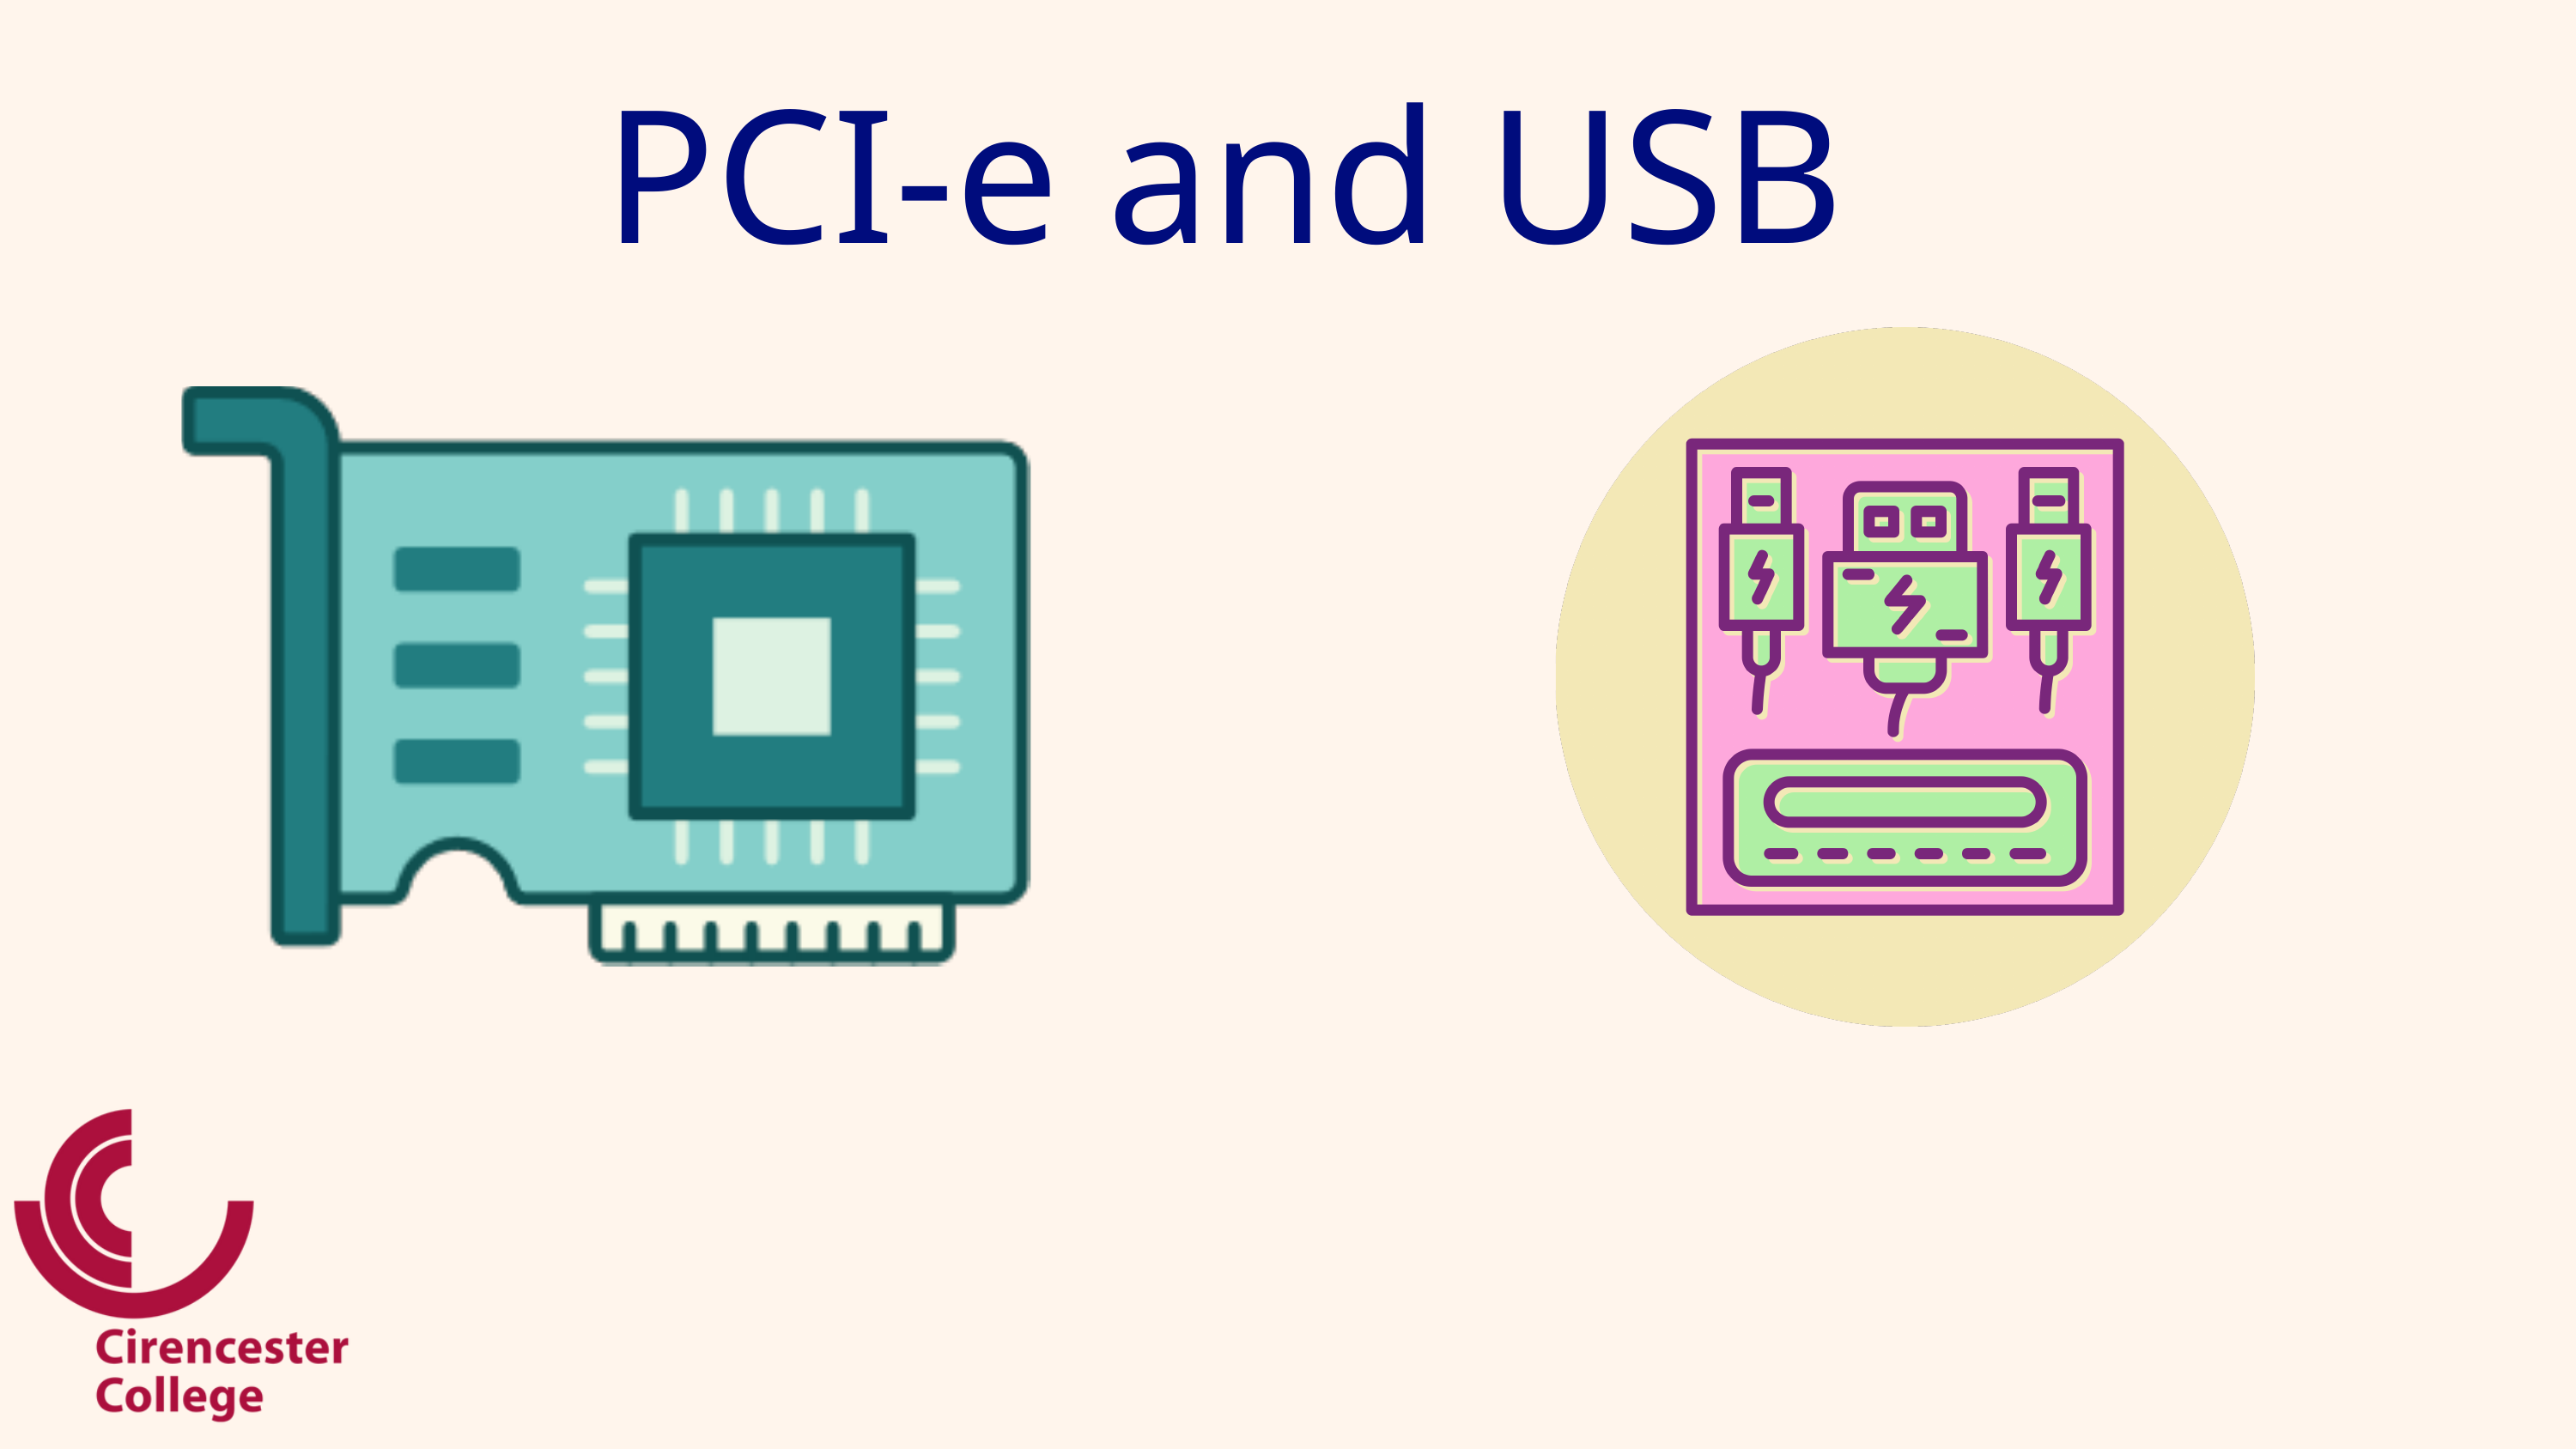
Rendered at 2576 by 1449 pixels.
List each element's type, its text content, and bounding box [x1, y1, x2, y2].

text_box [181, 386, 1031, 967]
text_box PCI-e and USB [591, 21, 1905, 281]
text_box [1555, 327, 2255, 1027]
text_box [0, 1085, 363, 1449]
